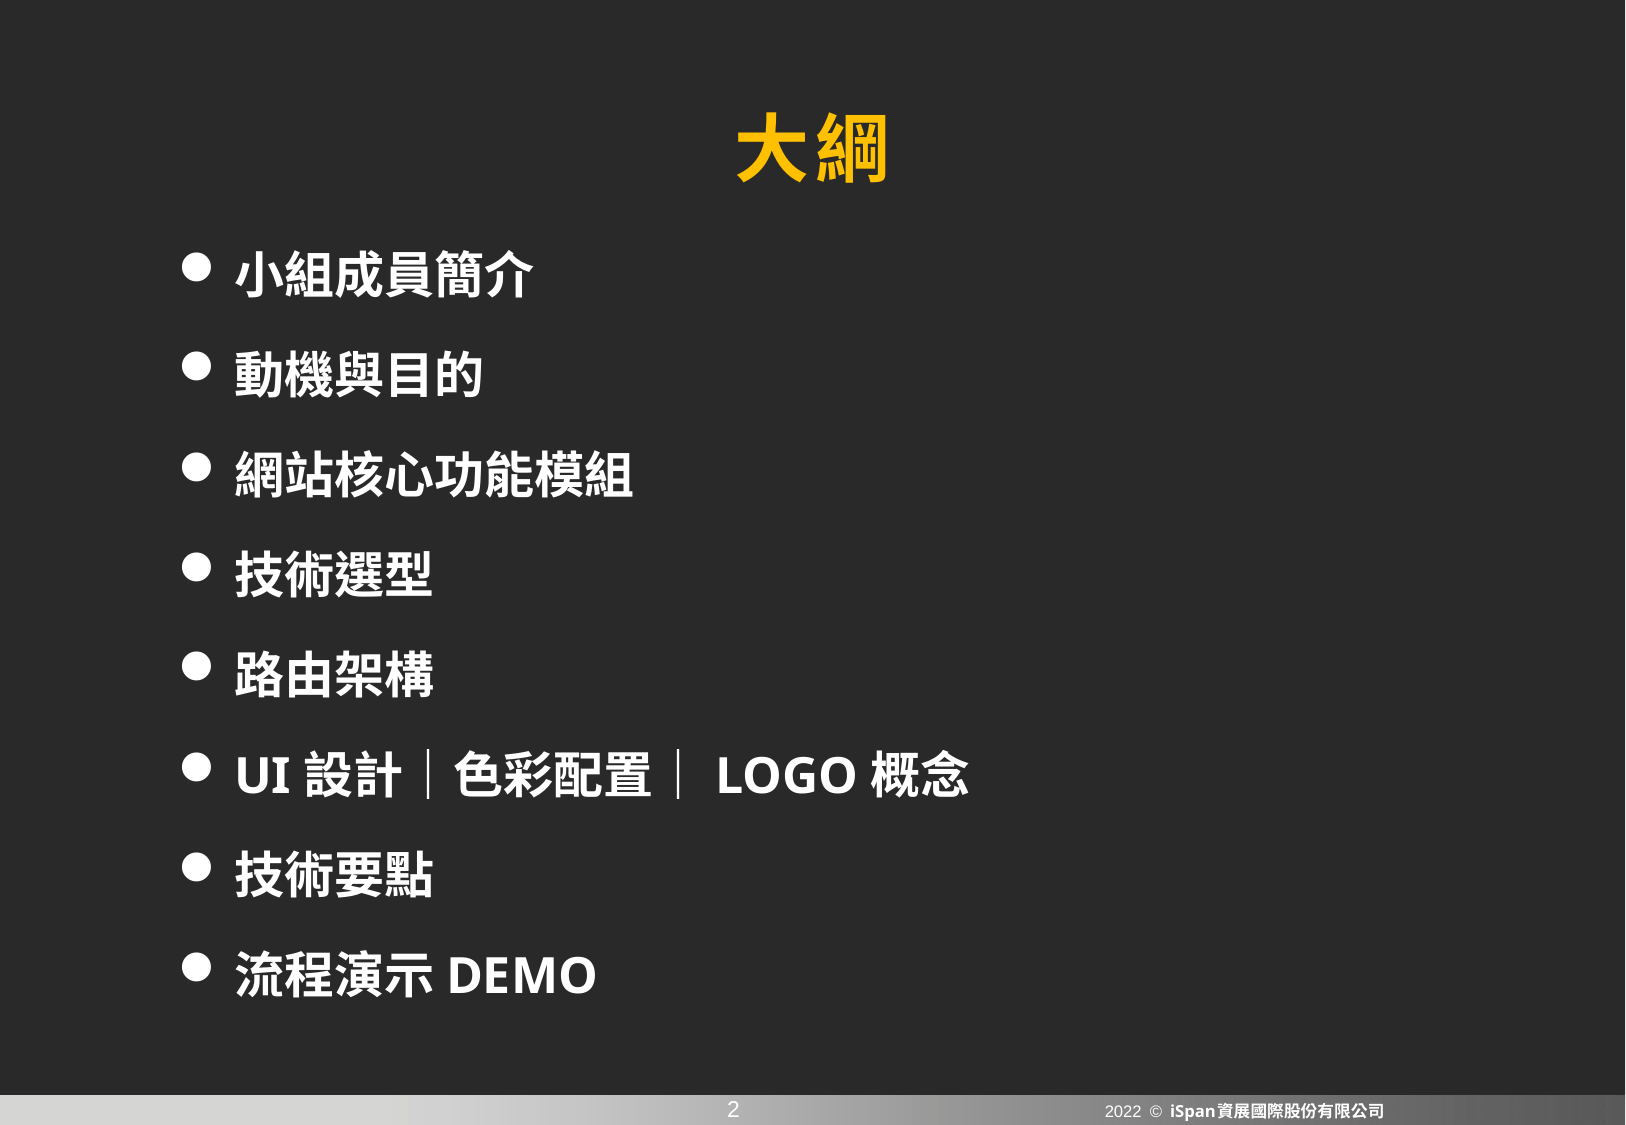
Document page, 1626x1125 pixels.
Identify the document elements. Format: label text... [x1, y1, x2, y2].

title 大綱 [103, 90, 1522, 204]
picture [0, 0, 1626, 1125]
text_box 小組成員簡介 動機與目的 網站核心功能模組 技術選型 路由架構 UI設計｜色彩配置｜LOGO概念 技術要點 流程演示DEMO [162, 172, 1462, 1059]
